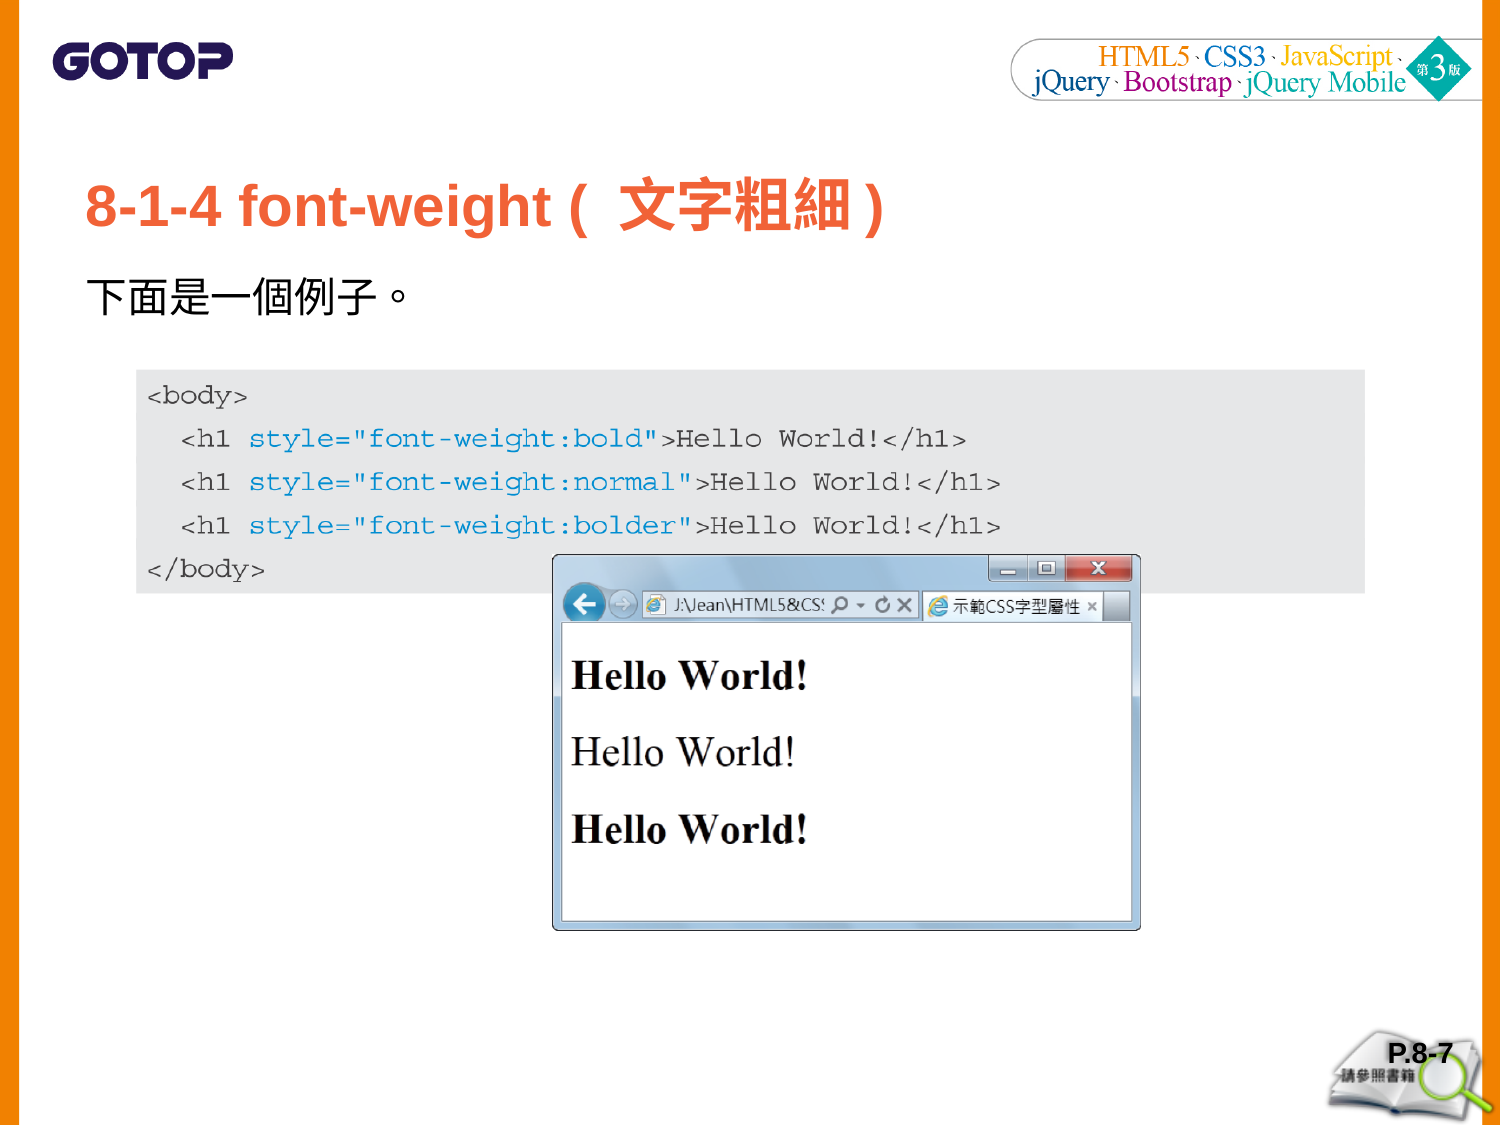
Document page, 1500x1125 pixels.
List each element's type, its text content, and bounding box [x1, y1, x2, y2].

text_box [111, 368, 1365, 941]
list P.8-7 [1293, 1016, 1469, 1069]
list 8-1-4 font-weight ( 文字粗細) 下面是一個例子。 [70, 125, 1436, 1106]
picture [0, 0, 1500, 1125]
